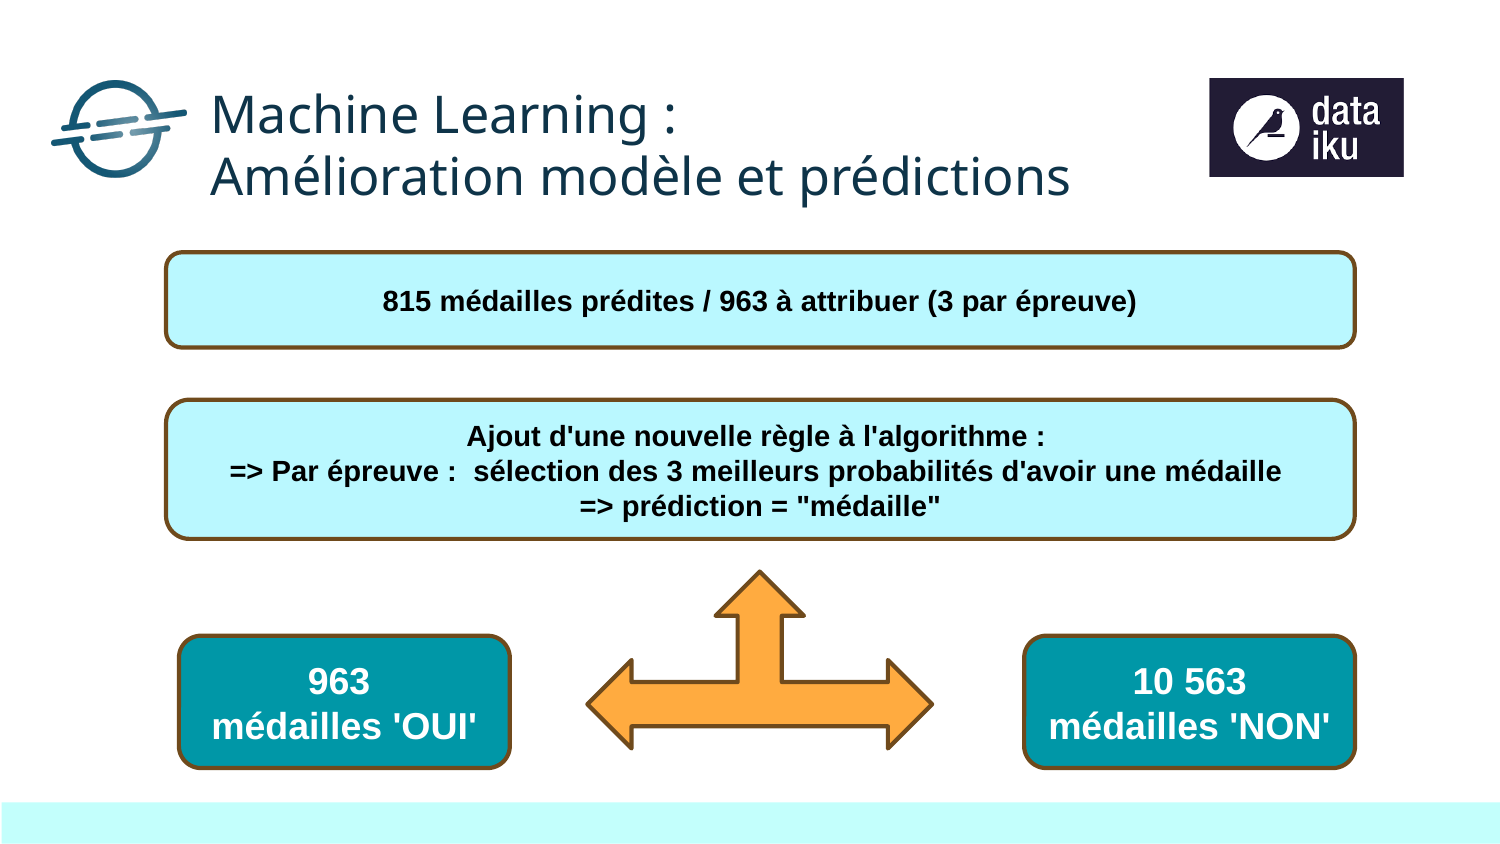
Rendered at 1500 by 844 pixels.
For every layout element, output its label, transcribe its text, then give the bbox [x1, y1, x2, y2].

text_box 815 médailles prédites / 963 à attribuer (3 par épreuve) [163, 250, 1357, 350]
text_box [585, 569, 935, 751]
title Machine Learning : Amélioration modèle et prédictions [195, 66, 1332, 217]
text_box 10 563 médailles 'NON' [1022, 633, 1358, 771]
picture [50, 80, 187, 179]
text_box 963 médailles 'OUI' [176, 633, 512, 771]
text_box [1, 802, 1500, 844]
picture [1209, 78, 1404, 177]
text_box Ajout d'une nouvelle règle à l'algorithme : => Par épreuve : sélection des 3 meilleurs probabilités d'avoir une médaille => prédiction = "médaille" [163, 397, 1357, 541]
